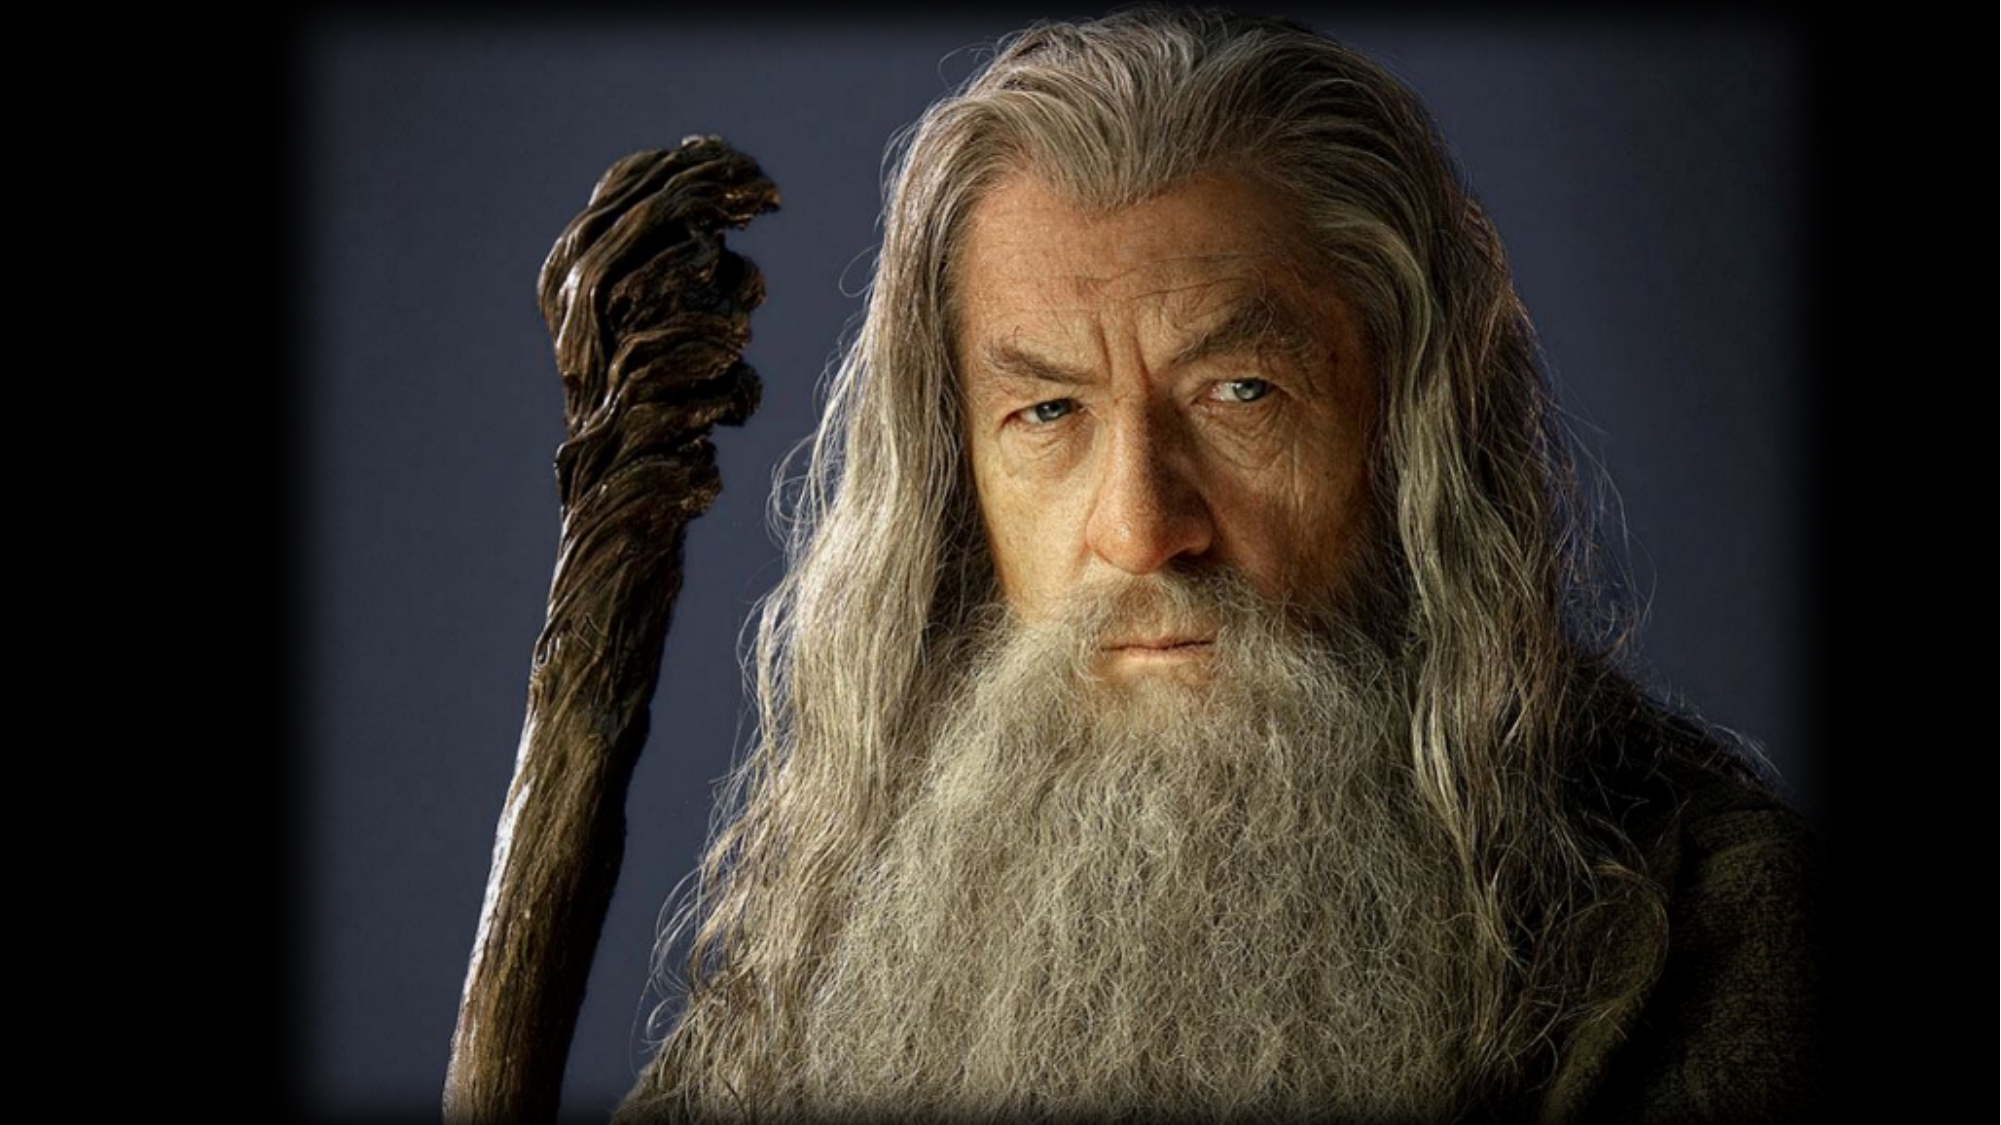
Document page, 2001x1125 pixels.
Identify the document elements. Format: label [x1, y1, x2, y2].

picture [260, 0, 1848, 1125]
